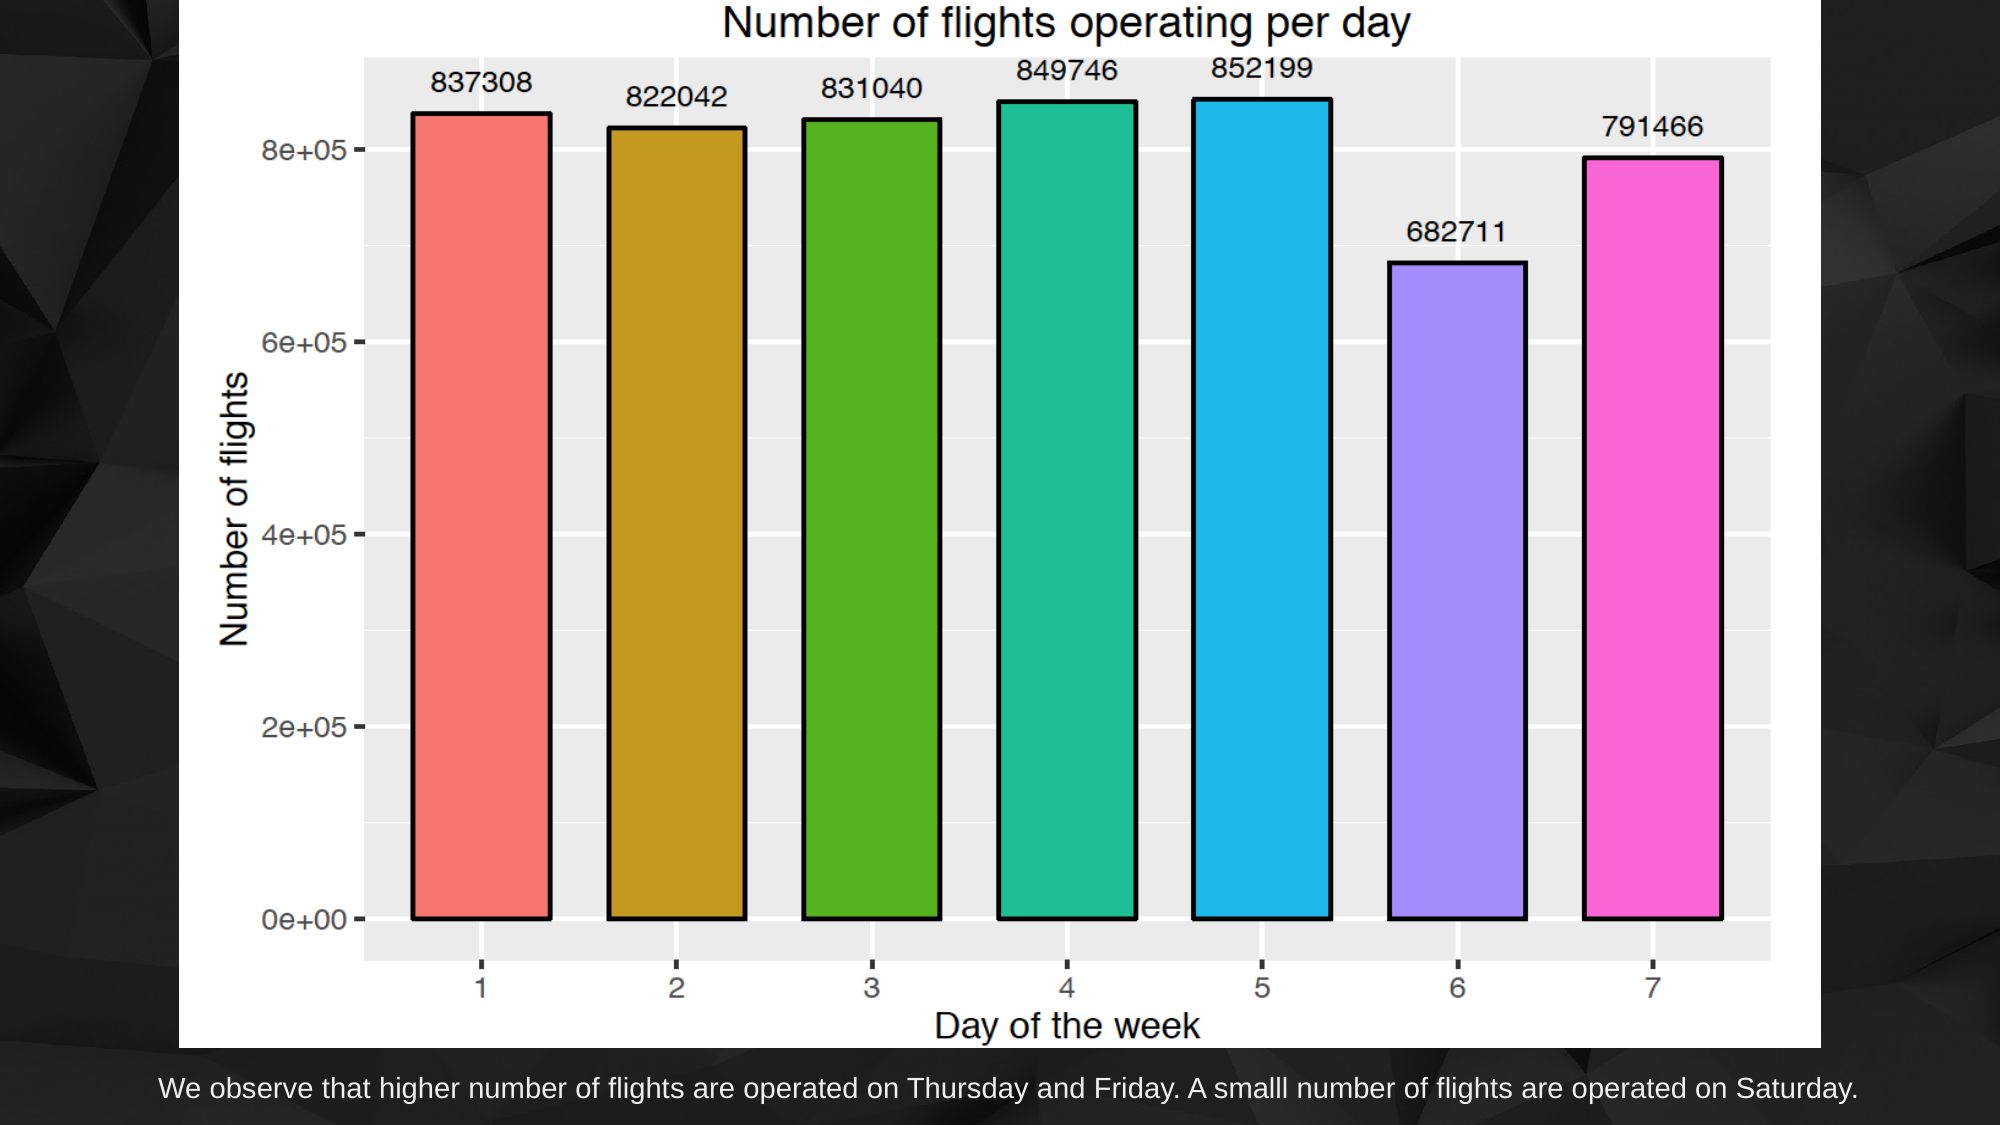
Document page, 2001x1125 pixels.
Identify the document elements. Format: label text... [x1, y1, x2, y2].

picture [0, 0, 2000, 1125]
text_box We observe that higher number of flights are operated on Thursday and Friday. A smalll number of flights are operated on Saturday. [22, 1054, 1990, 1106]
